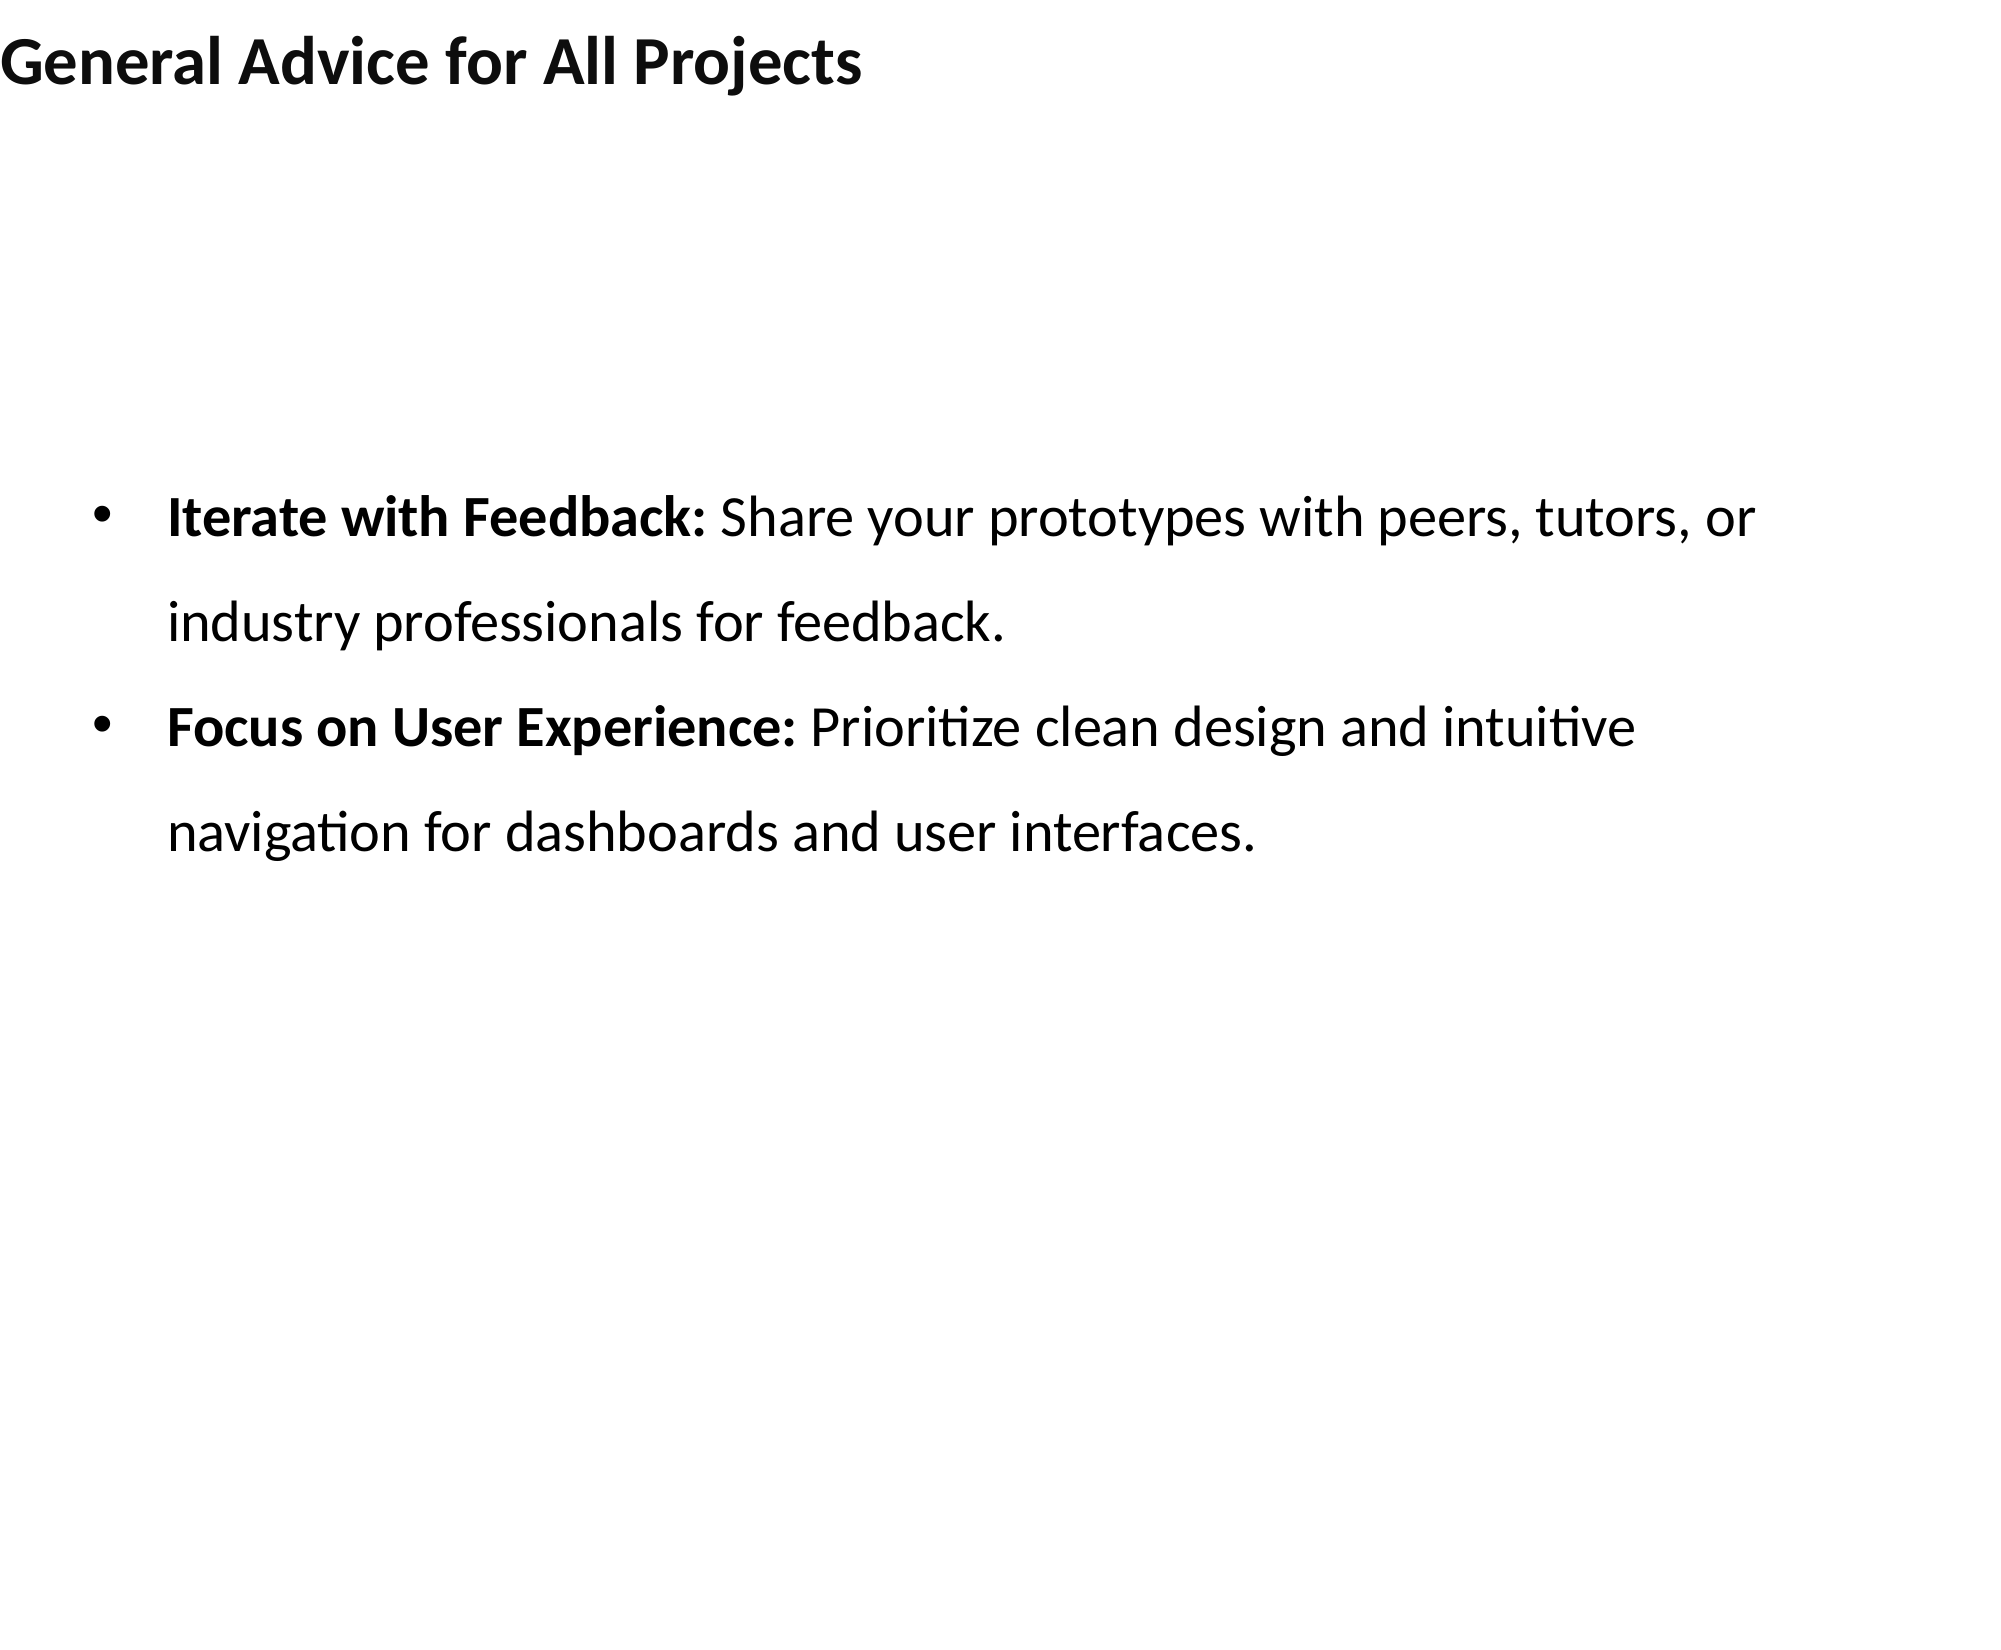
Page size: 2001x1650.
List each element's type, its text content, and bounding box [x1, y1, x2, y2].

text_box Iterate with Feedback: Share your prototypes with peers, tutors, or industry professionals for feedback. Focus on User Experience: Prioritize clean design and intuitive navigation for dashboards and user interfaces. [77, 435, 1881, 871]
title General Advice for All Projects [0, 0, 1779, 99]
